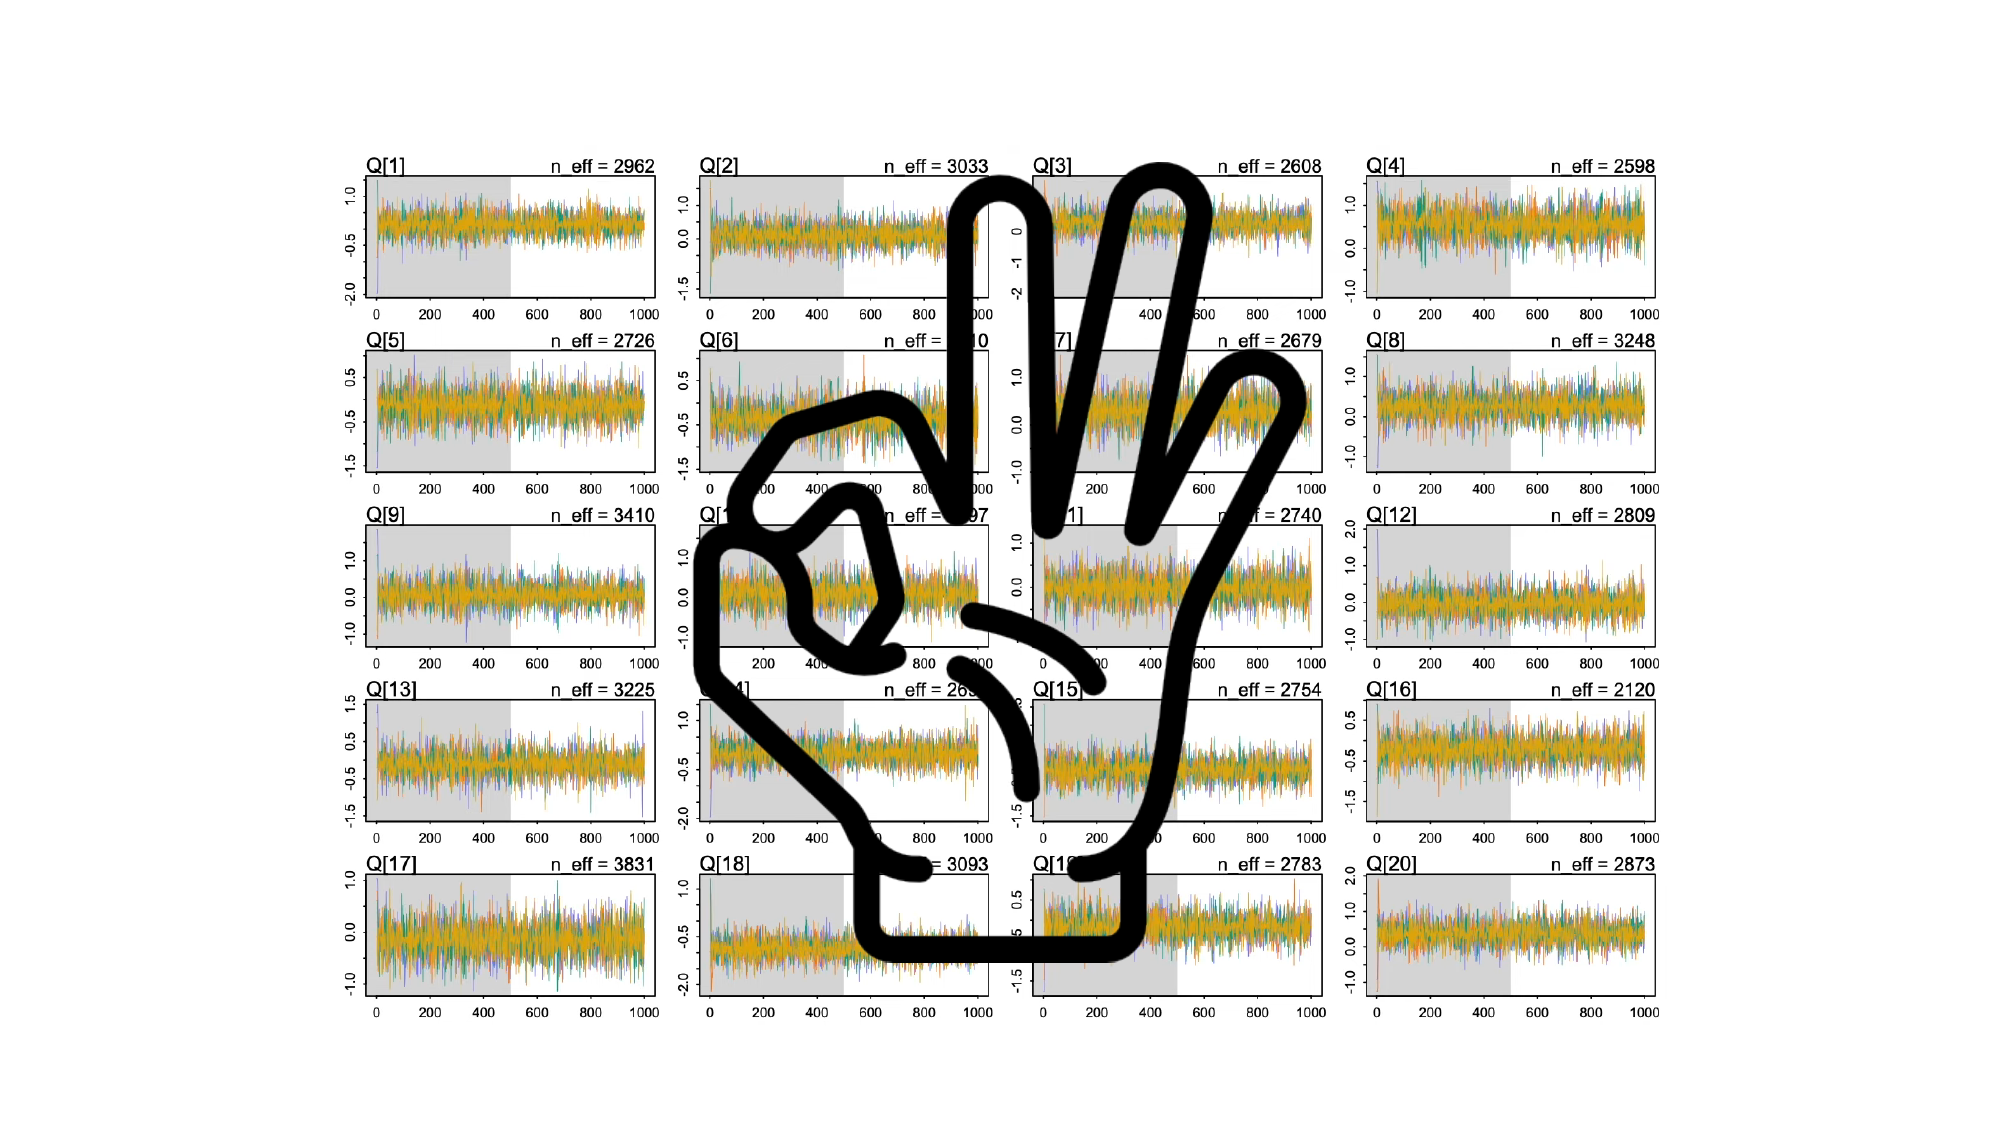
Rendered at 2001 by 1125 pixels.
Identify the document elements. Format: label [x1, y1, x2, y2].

picture [326, 145, 1674, 1031]
